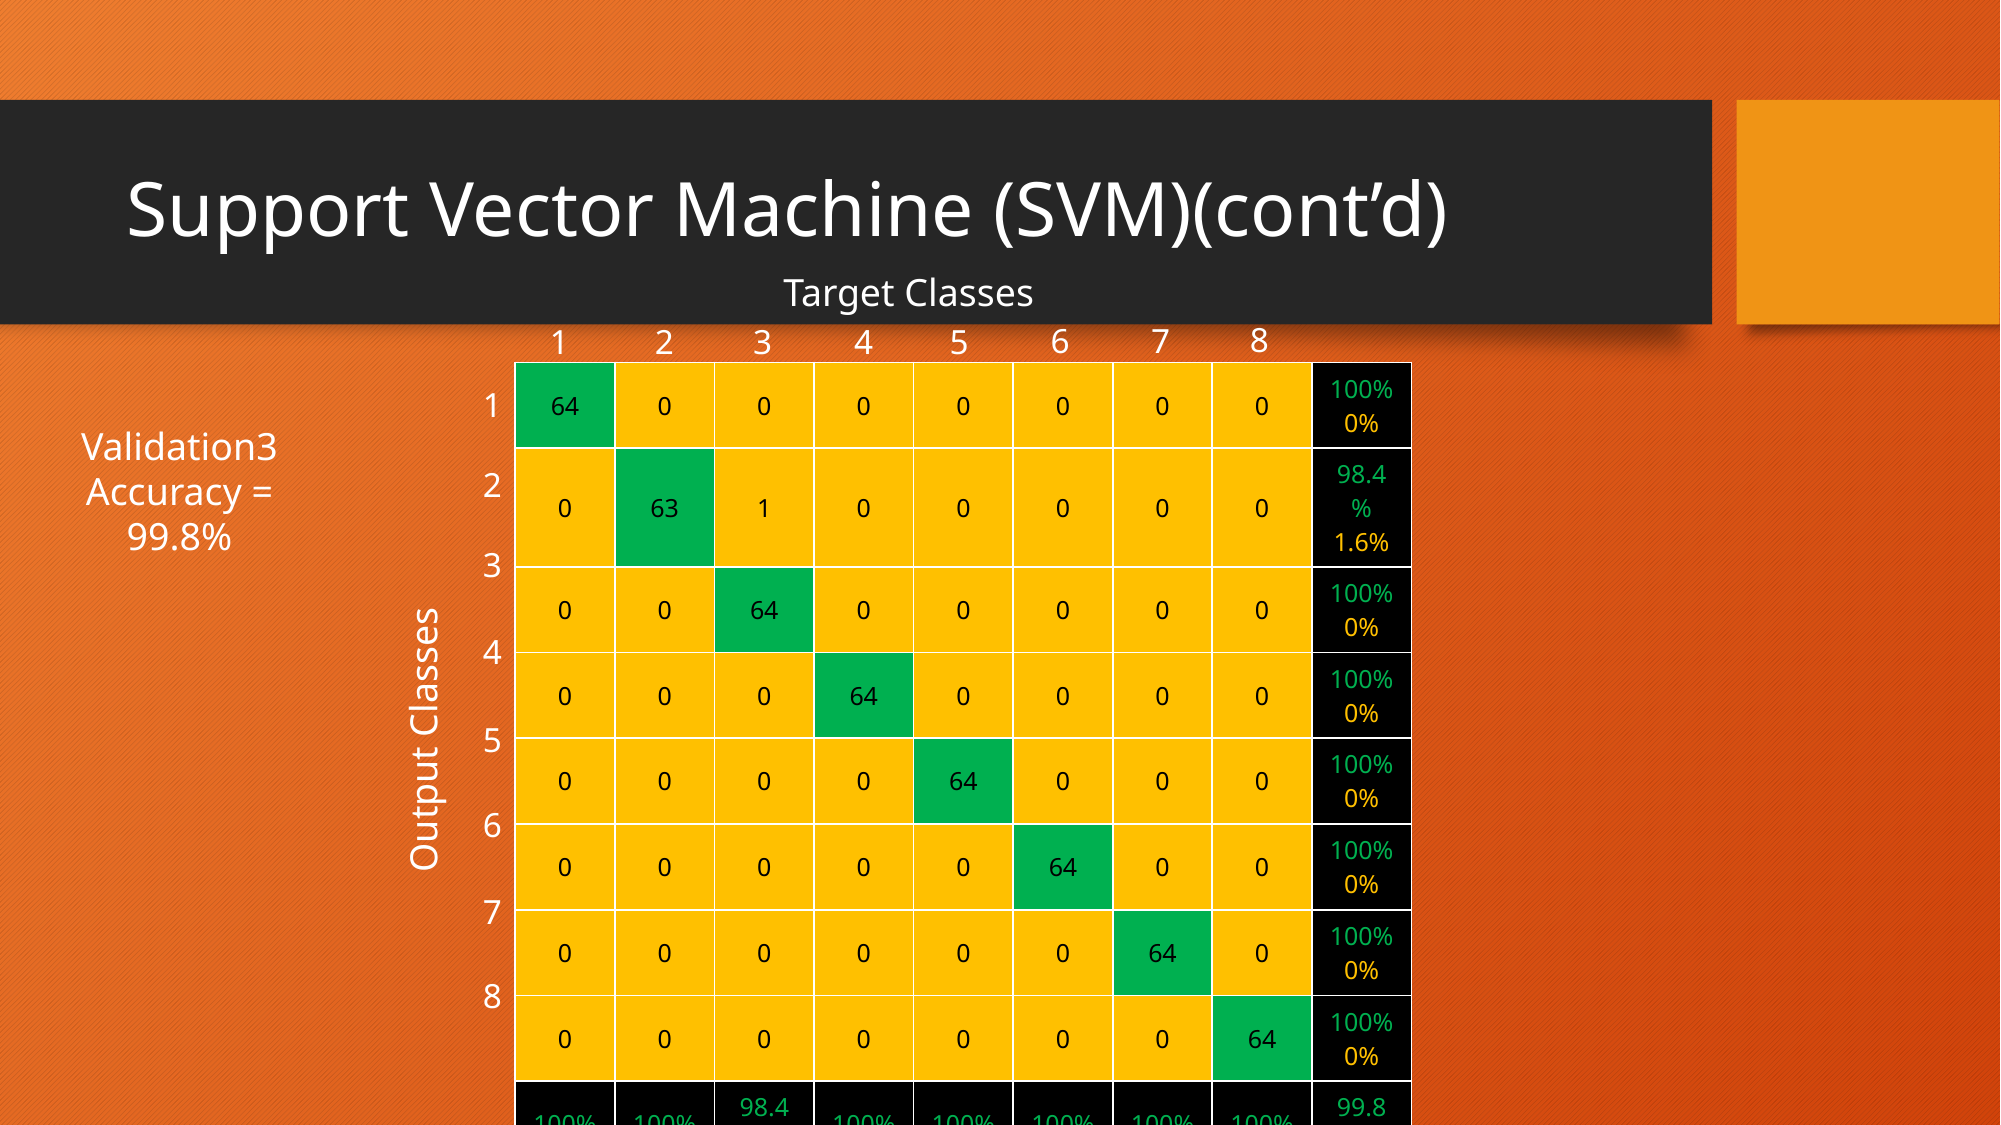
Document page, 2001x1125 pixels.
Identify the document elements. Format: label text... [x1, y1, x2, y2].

table_cell 0 [815, 449, 913, 566]
table_cell 0 [914, 911, 1012, 995]
table_cell 0 [534, 911, 614, 995]
table_cell 0 [914, 653, 1012, 737]
table_header 0 [1014, 370, 1112, 447]
picture [1301, 325, 1713, 376]
table_header 0 [1213, 363, 1311, 447]
table_cell 1 [715, 449, 813, 566]
table_cell 0 [1014, 653, 1112, 737]
table_cell 0 [914, 996, 1012, 1080]
table_cell 64 [1213, 996, 1311, 1080]
table_cell 63 [616, 449, 714, 566]
table_cell 0 [1114, 996, 1211, 1080]
table_cell 64 [914, 739, 1012, 823]
table_cell 64 [1014, 825, 1112, 909]
picture [0, 325, 534, 376]
table_cell 0 [516, 996, 614, 1080]
table_cell 0 [1014, 739, 1112, 823]
table_cell 0 [1213, 825, 1311, 909]
table_cell 64 [1114, 911, 1211, 995]
table_cell 98.4% 1.6% [1313, 449, 1411, 566]
table_cell 0 [815, 825, 913, 909]
table_cell 0 [534, 825, 614, 909]
table_cell 0 [1213, 568, 1311, 652]
table_cell 0 [815, 739, 913, 823]
table_header 0 [616, 370, 714, 447]
table_cell 0 [715, 739, 813, 823]
table_cell 0 [1014, 568, 1112, 652]
table_cell 100% 0% [1313, 825, 1411, 909]
table_cell 100% 0% [516, 1082, 614, 1125]
table_cell 100% 0% [1313, 996, 1411, 1080]
table_header 0 [715, 370, 813, 447]
table_cell 0 [534, 653, 614, 737]
table_cell 100% 0% [914, 1082, 1012, 1125]
table_cell 0 [534, 568, 614, 652]
table_cell 0 [1114, 449, 1211, 566]
table_cell 0 [815, 996, 913, 1080]
table_cell 0 [616, 996, 714, 1080]
table_cell 100% 0% [616, 1082, 714, 1125]
table_cell 100% 0% [1313, 653, 1411, 737]
table_cell 0 [534, 449, 614, 566]
table_cell 100% 0% [1313, 568, 1411, 652]
table_cell 100% 0% [1313, 739, 1411, 823]
table_cell 0 [1114, 739, 1211, 823]
table_header 0 [815, 370, 913, 447]
table_header 64 [516, 363, 614, 447]
table_cell 0 [616, 911, 714, 995]
table_cell 0 [715, 825, 813, 909]
table_cell 0 [616, 568, 714, 652]
title Support Vector Machine (SVM)(cont’d) [111, 123, 1689, 301]
table_header 100% 0% [1313, 363, 1411, 447]
table_cell 0 [815, 568, 913, 652]
table_cell 0 [534, 739, 614, 823]
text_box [534, 261, 1301, 370]
table_cell 0 [1213, 911, 1311, 995]
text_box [392, 376, 534, 1064]
table_cell 0 [1213, 449, 1311, 566]
picture [1736, 325, 2000, 347]
table_cell 64 [815, 653, 913, 737]
table_cell 98.4% 1.6% [715, 1082, 813, 1125]
table_cell 64 [715, 568, 813, 652]
table_cell 0 [1114, 568, 1211, 652]
table_header 0 [914, 370, 1012, 447]
text_box Validation3 Accuracy = 99.8% [14, 415, 345, 566]
table_cell 0 [914, 568, 1012, 652]
table_cell 0 [715, 996, 813, 1080]
table_cell 0 [1114, 653, 1211, 737]
table_cell 0 [616, 825, 714, 909]
table_cell 0 [914, 825, 1012, 909]
table_cell 0 [715, 911, 813, 995]
table_cell 0 [616, 739, 714, 823]
table_cell 0 [1213, 739, 1311, 823]
table_cell 0 [1014, 449, 1112, 566]
table_cell 100% 0% [815, 1082, 913, 1125]
table_cell 100% 0% [1014, 1082, 1112, 1125]
table_cell 0 [1014, 996, 1112, 1080]
table_cell 100% 0% [1114, 1082, 1211, 1125]
table_cell 0 [1114, 825, 1211, 909]
table_cell 100% 0% [1313, 911, 1411, 995]
table_cell 0 [715, 653, 813, 737]
table_header 0 [1114, 370, 1211, 447]
table_cell 0 [1213, 653, 1311, 737]
table_cell 0 [616, 653, 714, 737]
table_cell 0 [815, 911, 913, 995]
table_cell 100% 0% [1213, 1082, 1311, 1125]
table_cell 0 [914, 449, 1012, 566]
table_cell 99.8% 0.2% [1313, 1082, 1411, 1125]
table_cell 0 [1014, 911, 1112, 995]
